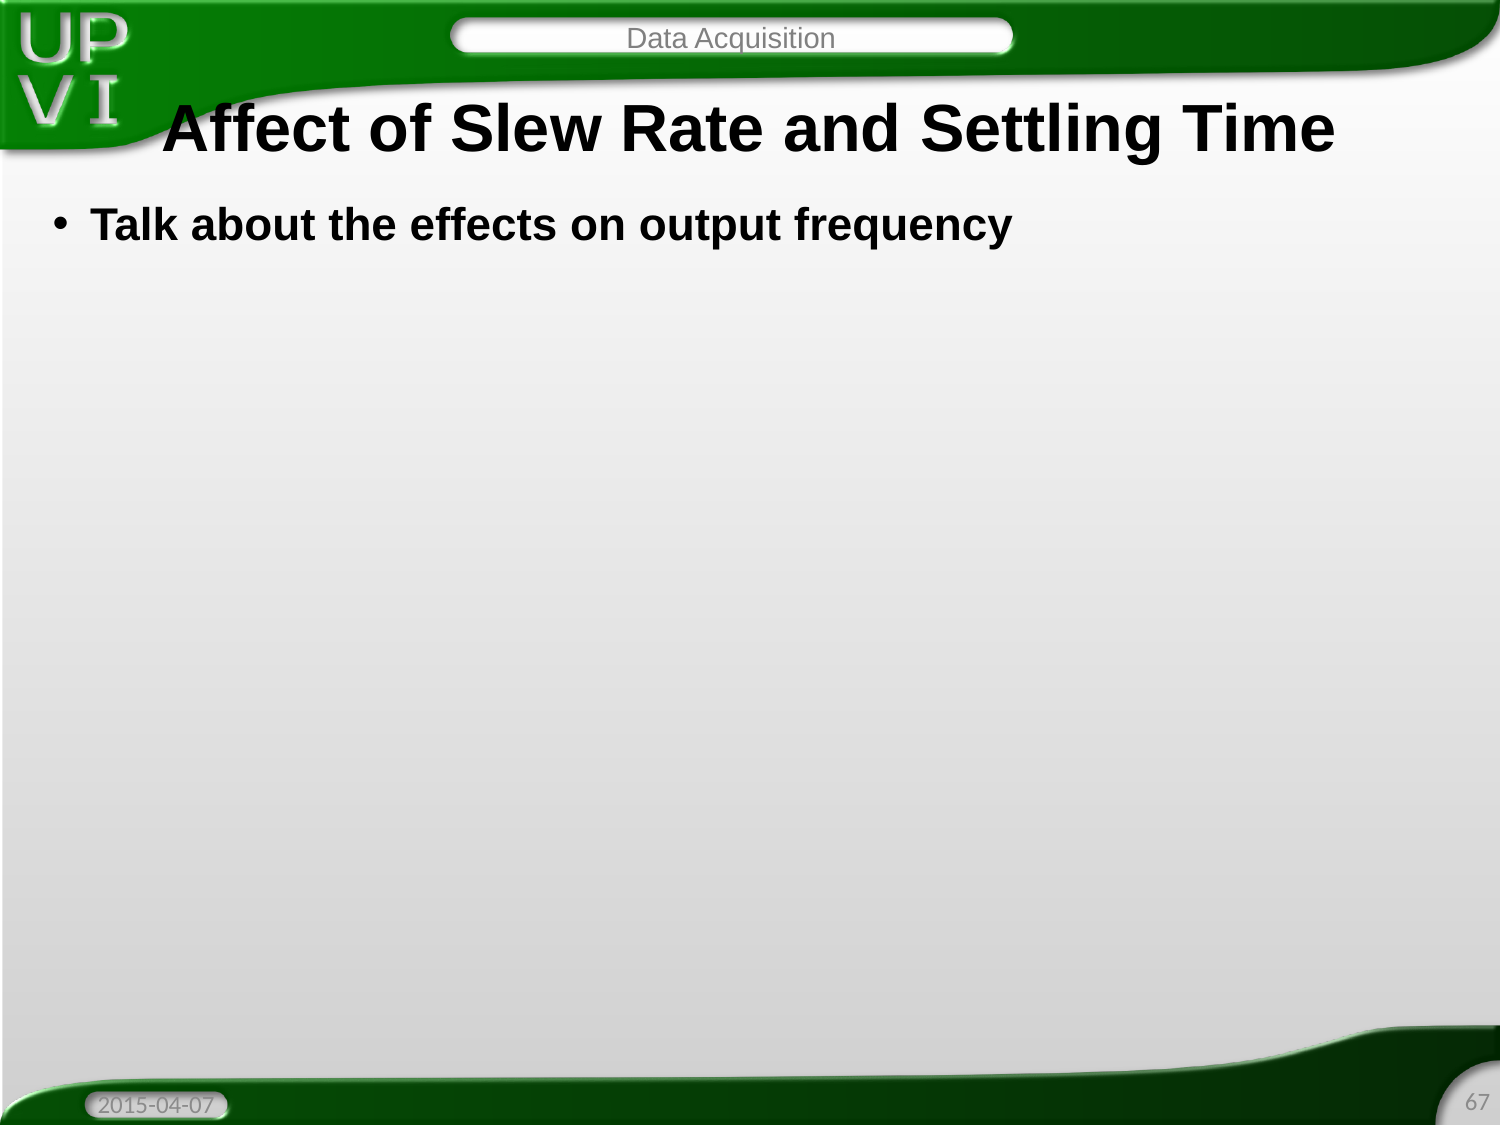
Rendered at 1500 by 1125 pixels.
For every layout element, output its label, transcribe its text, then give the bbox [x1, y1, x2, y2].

footer Data Acquisition [450, 6, 1013, 67]
slide_number 67 [1155, 1069, 1500, 1125]
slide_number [75, 1073, 238, 1125]
title Affect of Slew Rate and Settling Time [75, 75, 1425, 175]
list Talk about the effects on output frequency [37, 187, 1463, 1005]
picture [0, 0, 1500, 1125]
